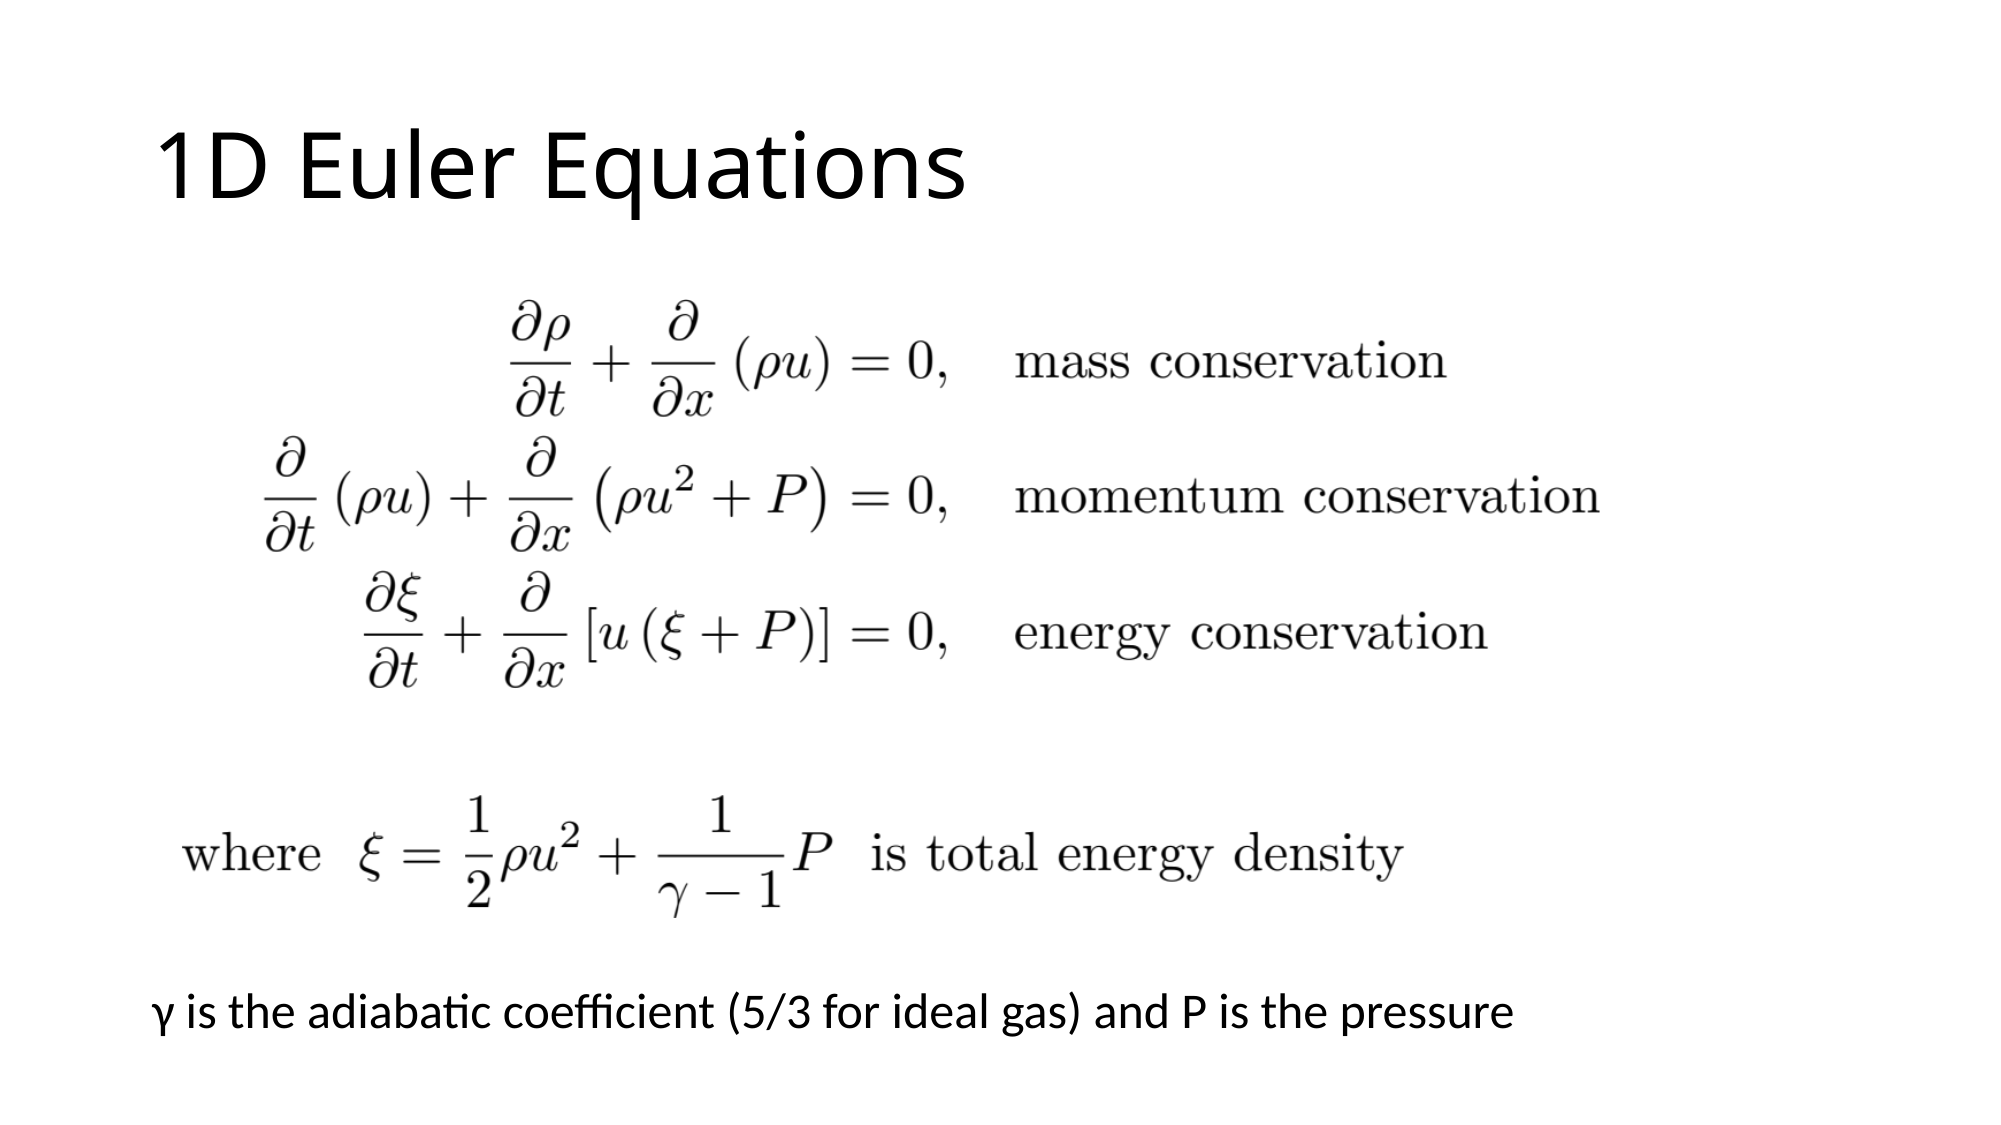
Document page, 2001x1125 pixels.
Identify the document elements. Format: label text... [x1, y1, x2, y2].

text_box γ is the adiabatic coefficient (5/3 for ideal gas) and P is the pressure [137, 971, 1600, 1046]
title 1D Euler Equations [137, 59, 1863, 278]
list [181, 299, 1600, 918]
